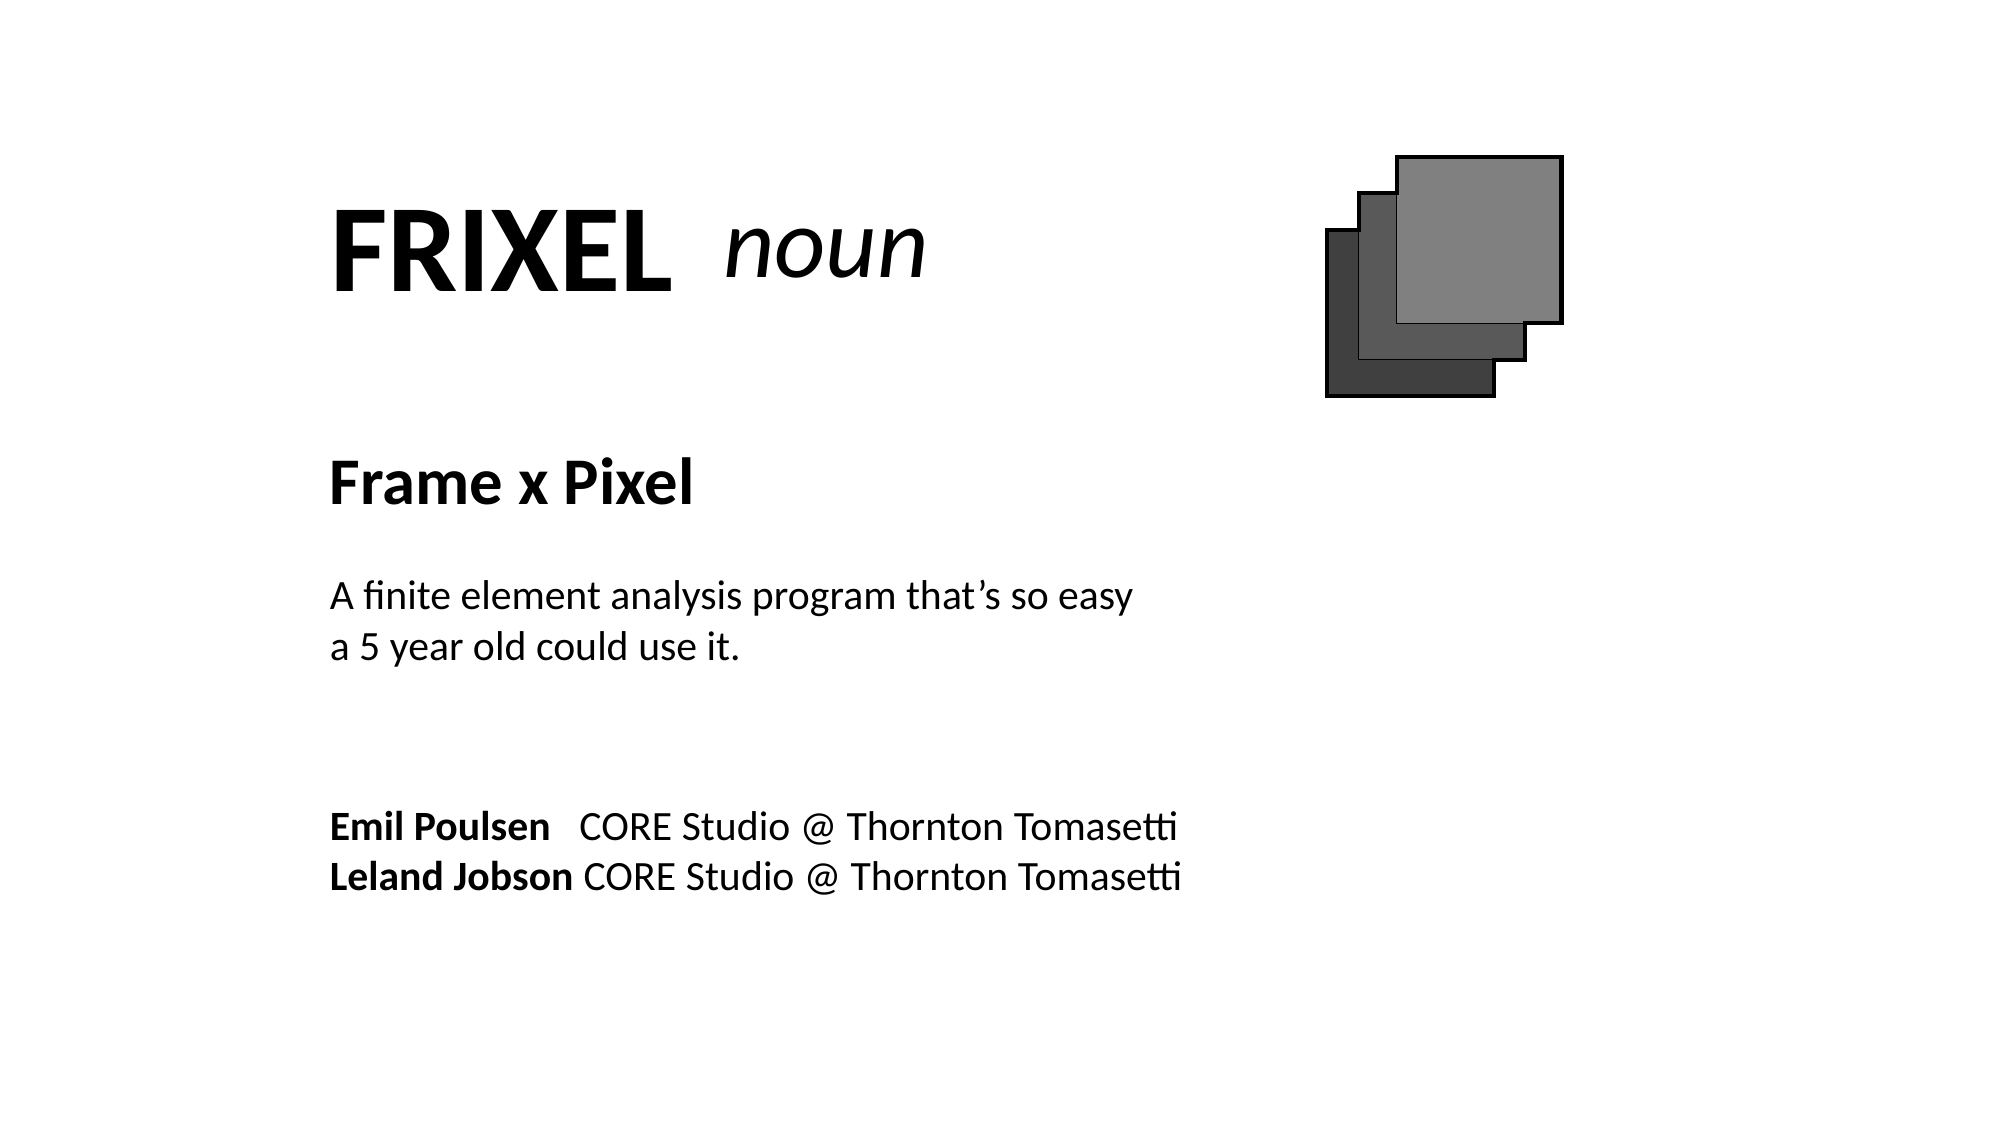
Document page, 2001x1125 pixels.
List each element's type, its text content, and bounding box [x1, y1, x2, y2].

text_box FRIXEL [315, 176, 729, 355]
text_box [1326, 156, 1564, 396]
text_box noun [708, 169, 1132, 305]
text_box Frame x Pixel A finite element analysis program that’s so easy a 5 year old could use it. [315, 430, 1694, 676]
text_box Emil Poulsen CORE Studio @ Thornton Tomasetti Leland Jobson CORE Studio @ Thornton Tomasetti [315, 791, 1694, 907]
